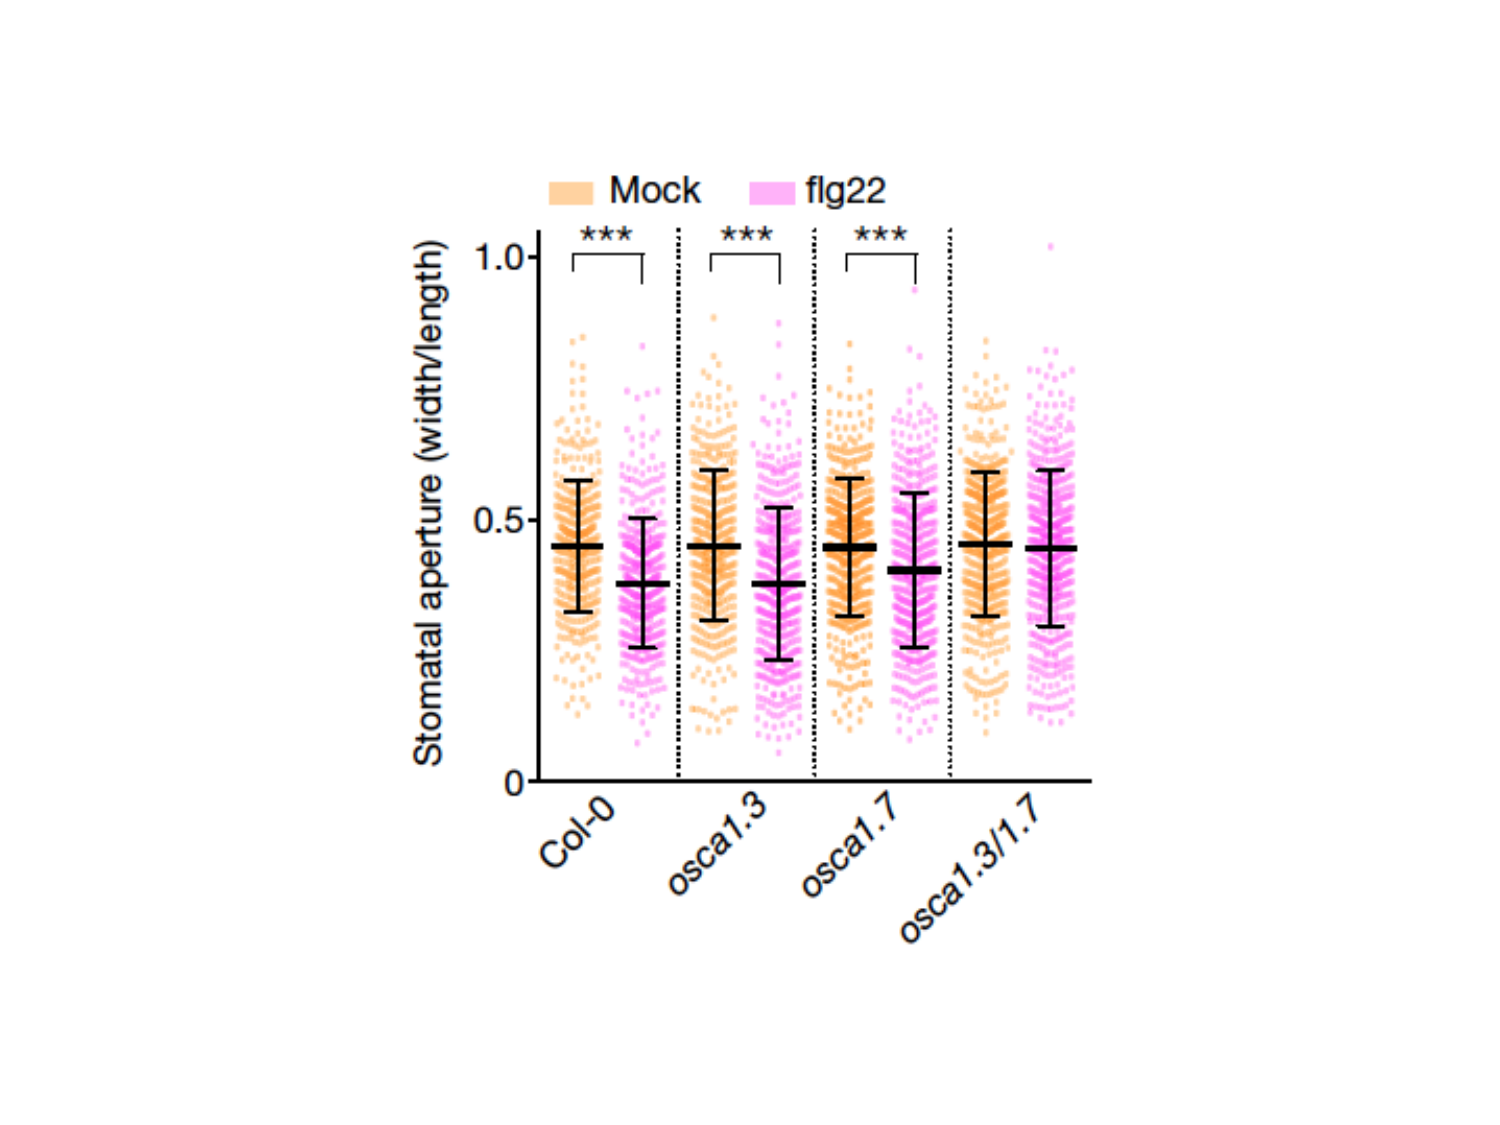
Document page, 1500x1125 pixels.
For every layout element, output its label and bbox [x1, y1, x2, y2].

picture [393, 170, 1107, 955]
